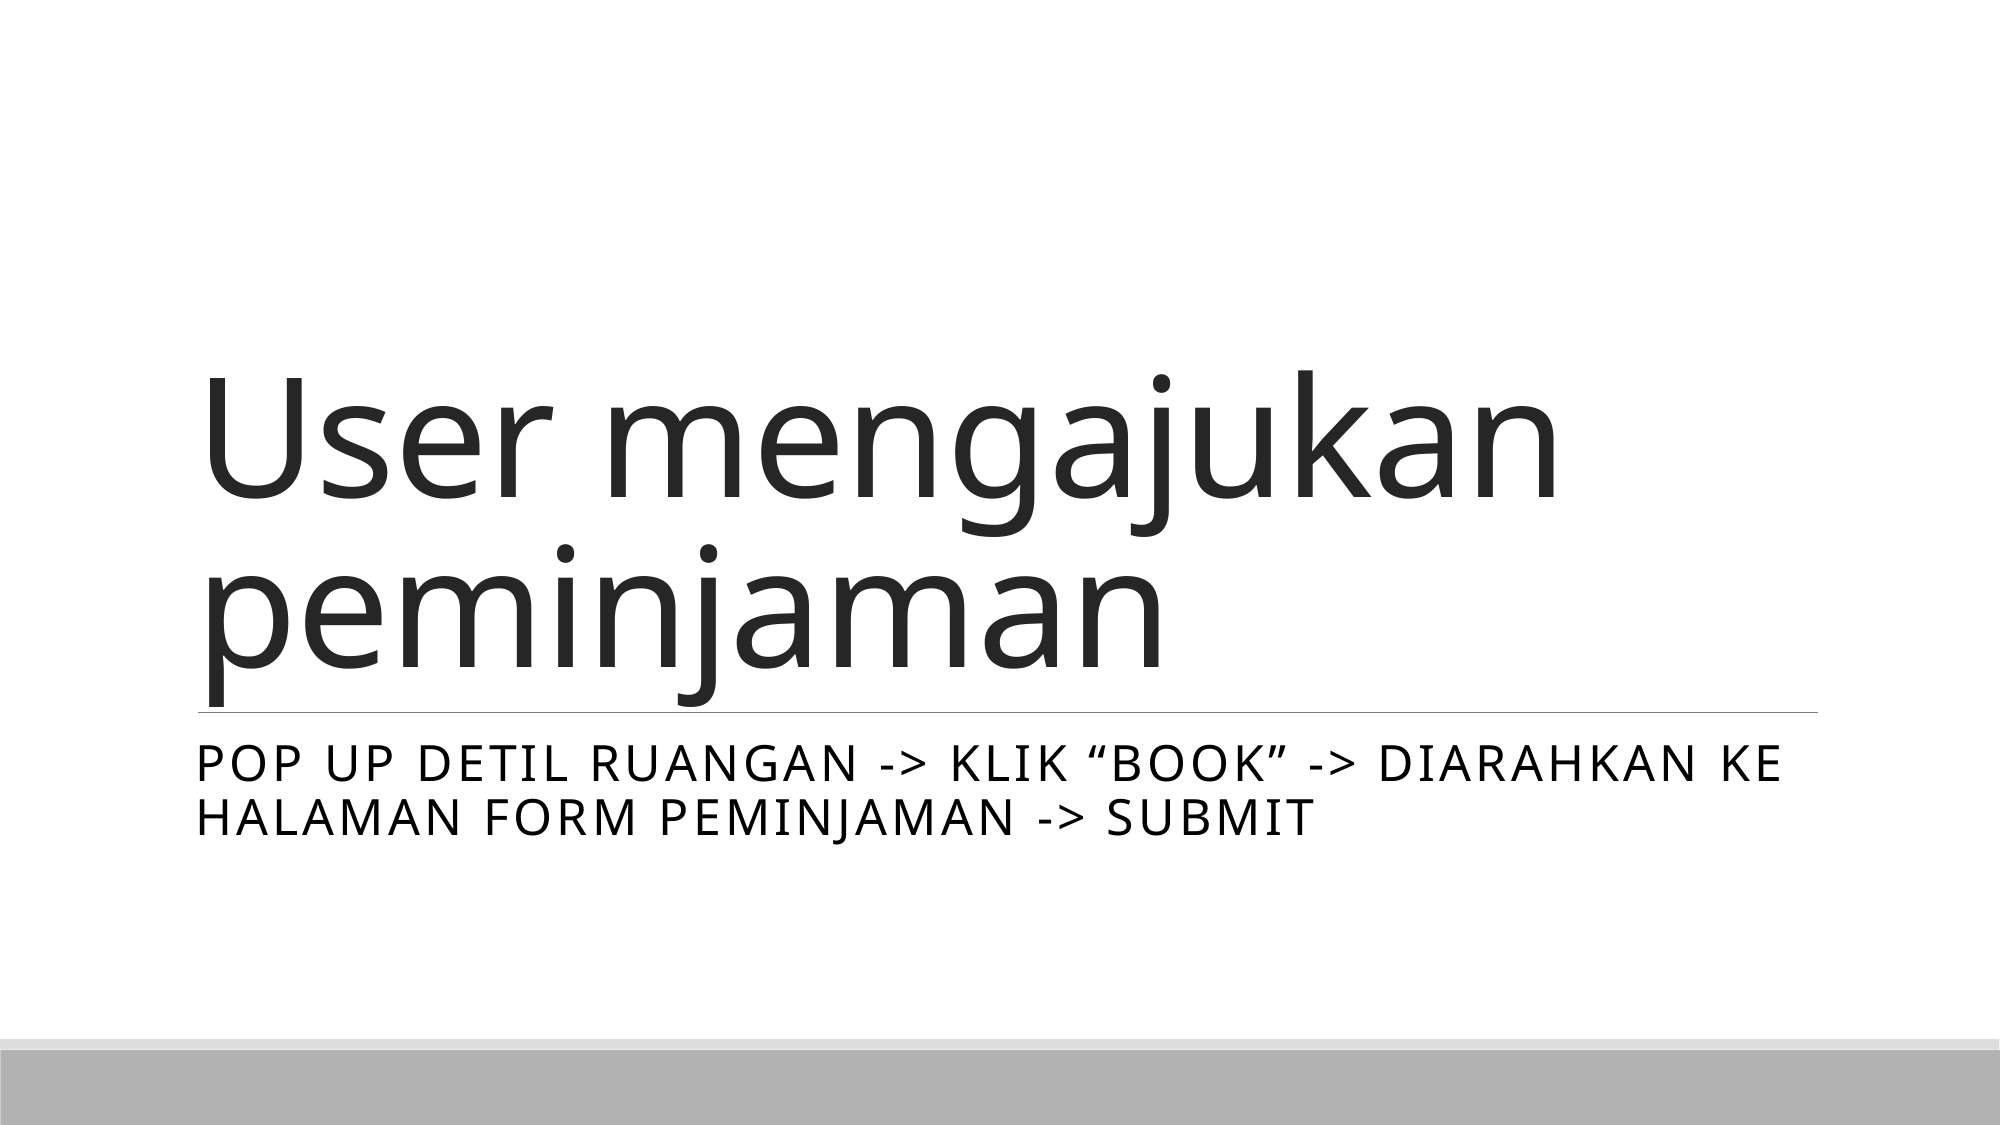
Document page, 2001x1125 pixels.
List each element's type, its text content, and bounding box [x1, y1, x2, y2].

list Pop up detil ruangan -> klik “book” -> diarahkan ke halaman form peminjaman -> submit [180, 730, 1830, 918]
title User mengajukan peminjaman [180, 124, 2000, 710]
